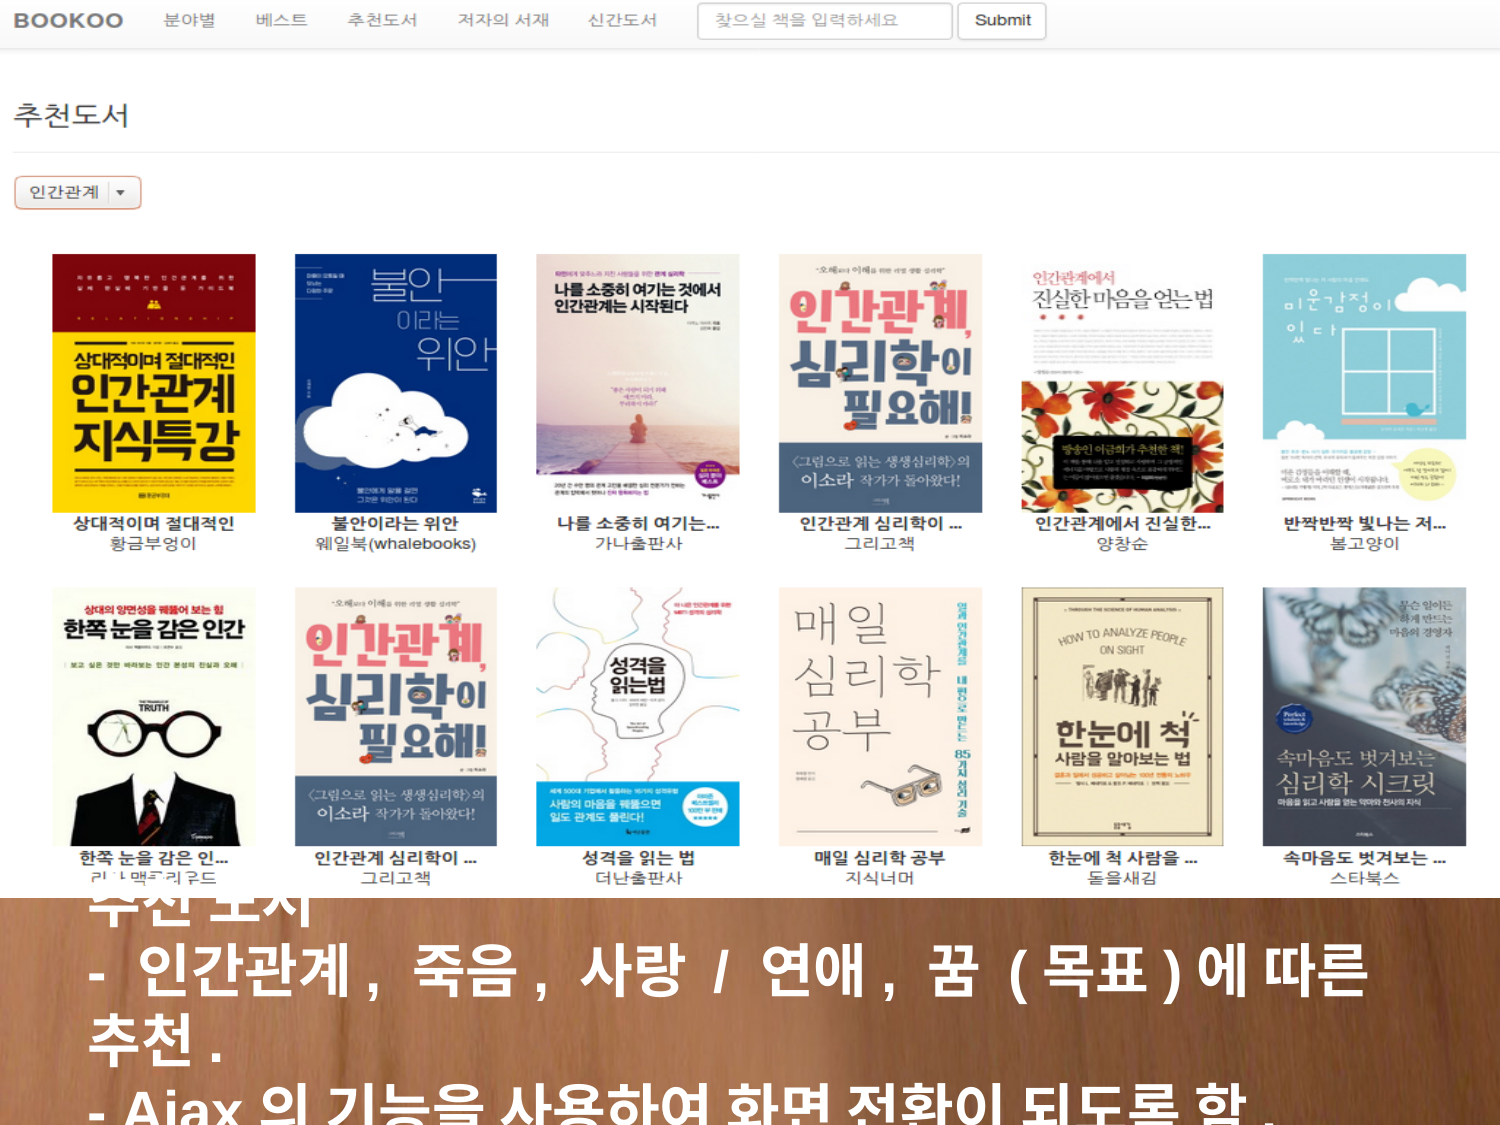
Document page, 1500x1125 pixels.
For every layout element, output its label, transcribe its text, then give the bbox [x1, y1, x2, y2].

picture [0, 0, 1500, 1125]
text_box 추천 도서 - 인간관계, 죽음, 사랑 / 연애, 꿈 (목표)에 따른 추천. - Ajax의 기능을 사용하여 화면 전환이 되도록 함. [73, 980, 1424, 1125]
